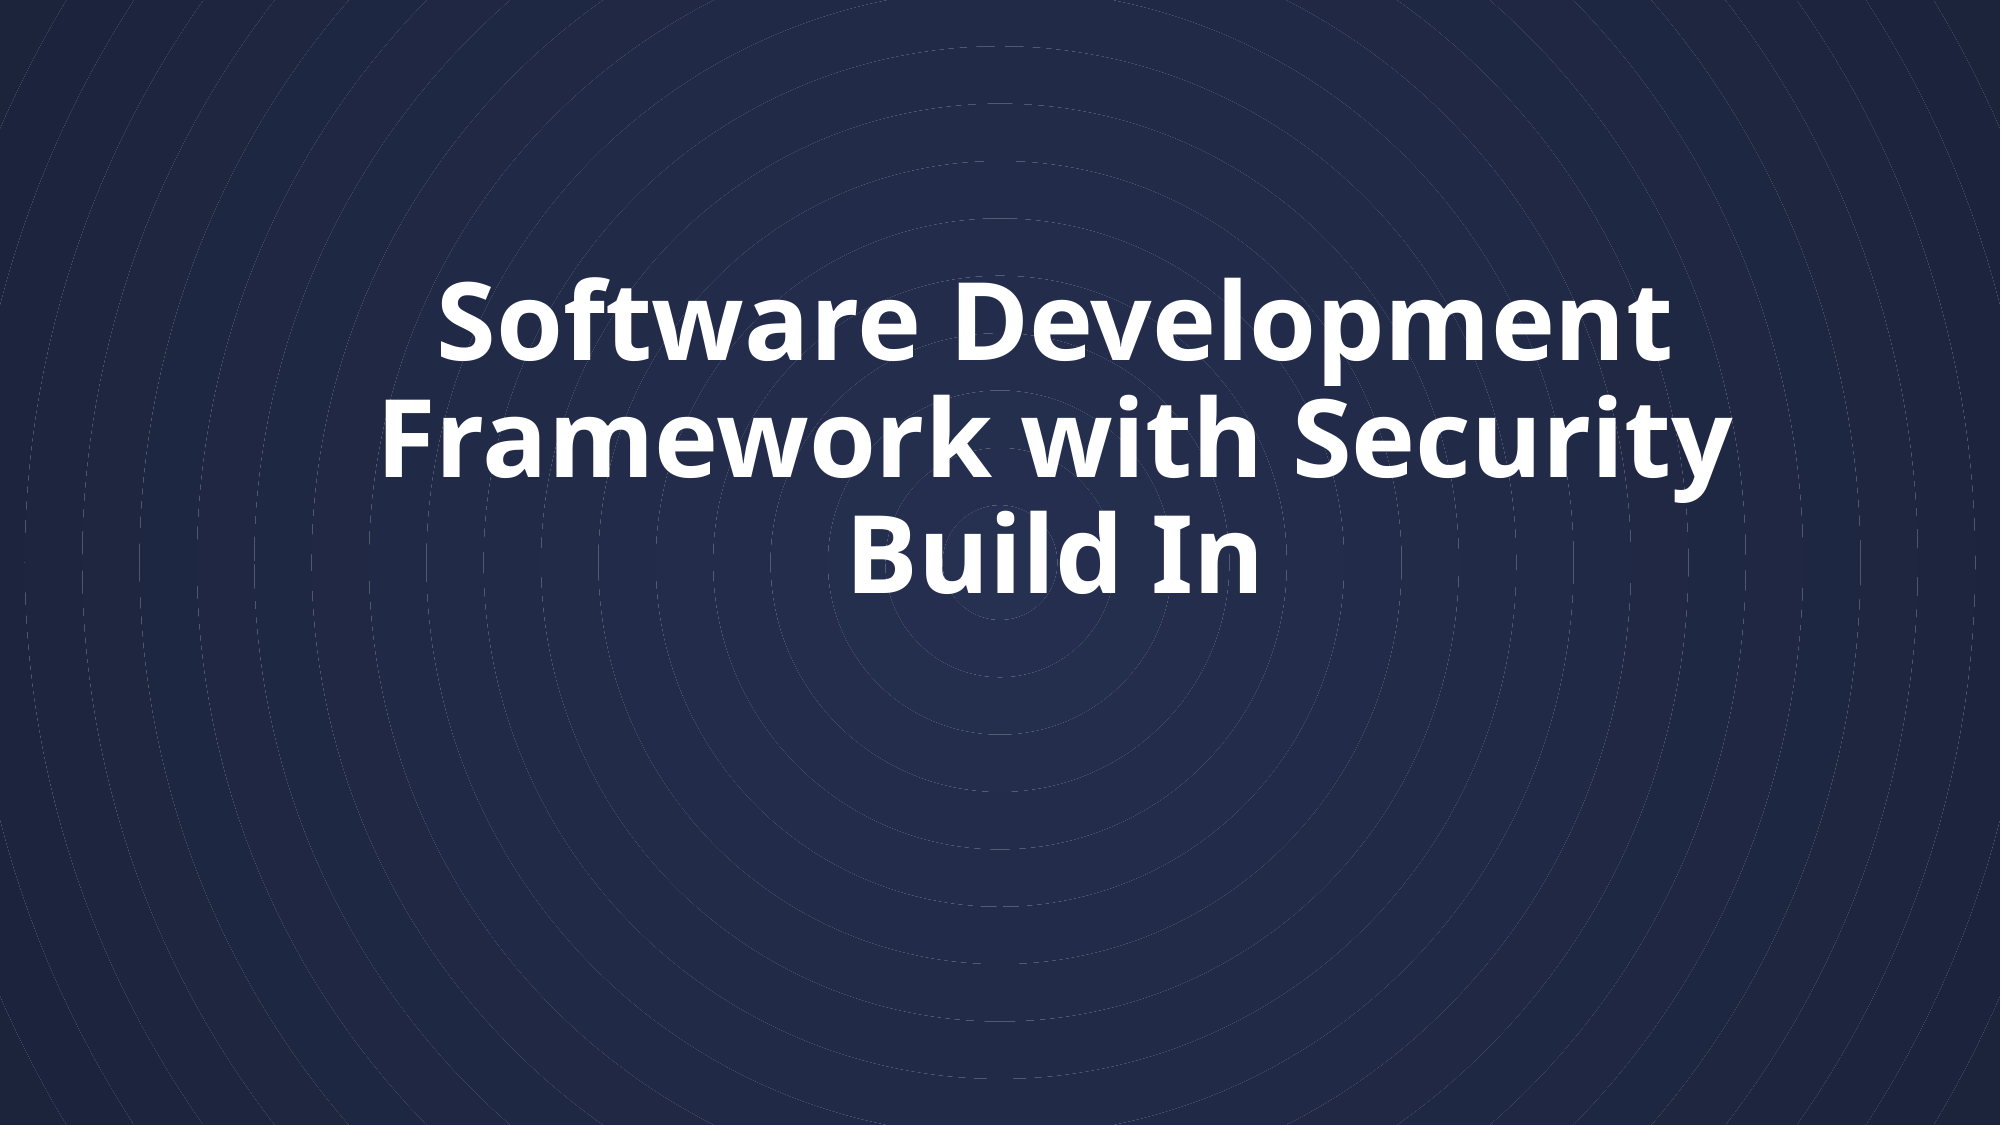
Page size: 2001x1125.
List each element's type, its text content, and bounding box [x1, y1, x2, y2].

title Software Development Framework with Security Build In [249, 187, 1861, 625]
